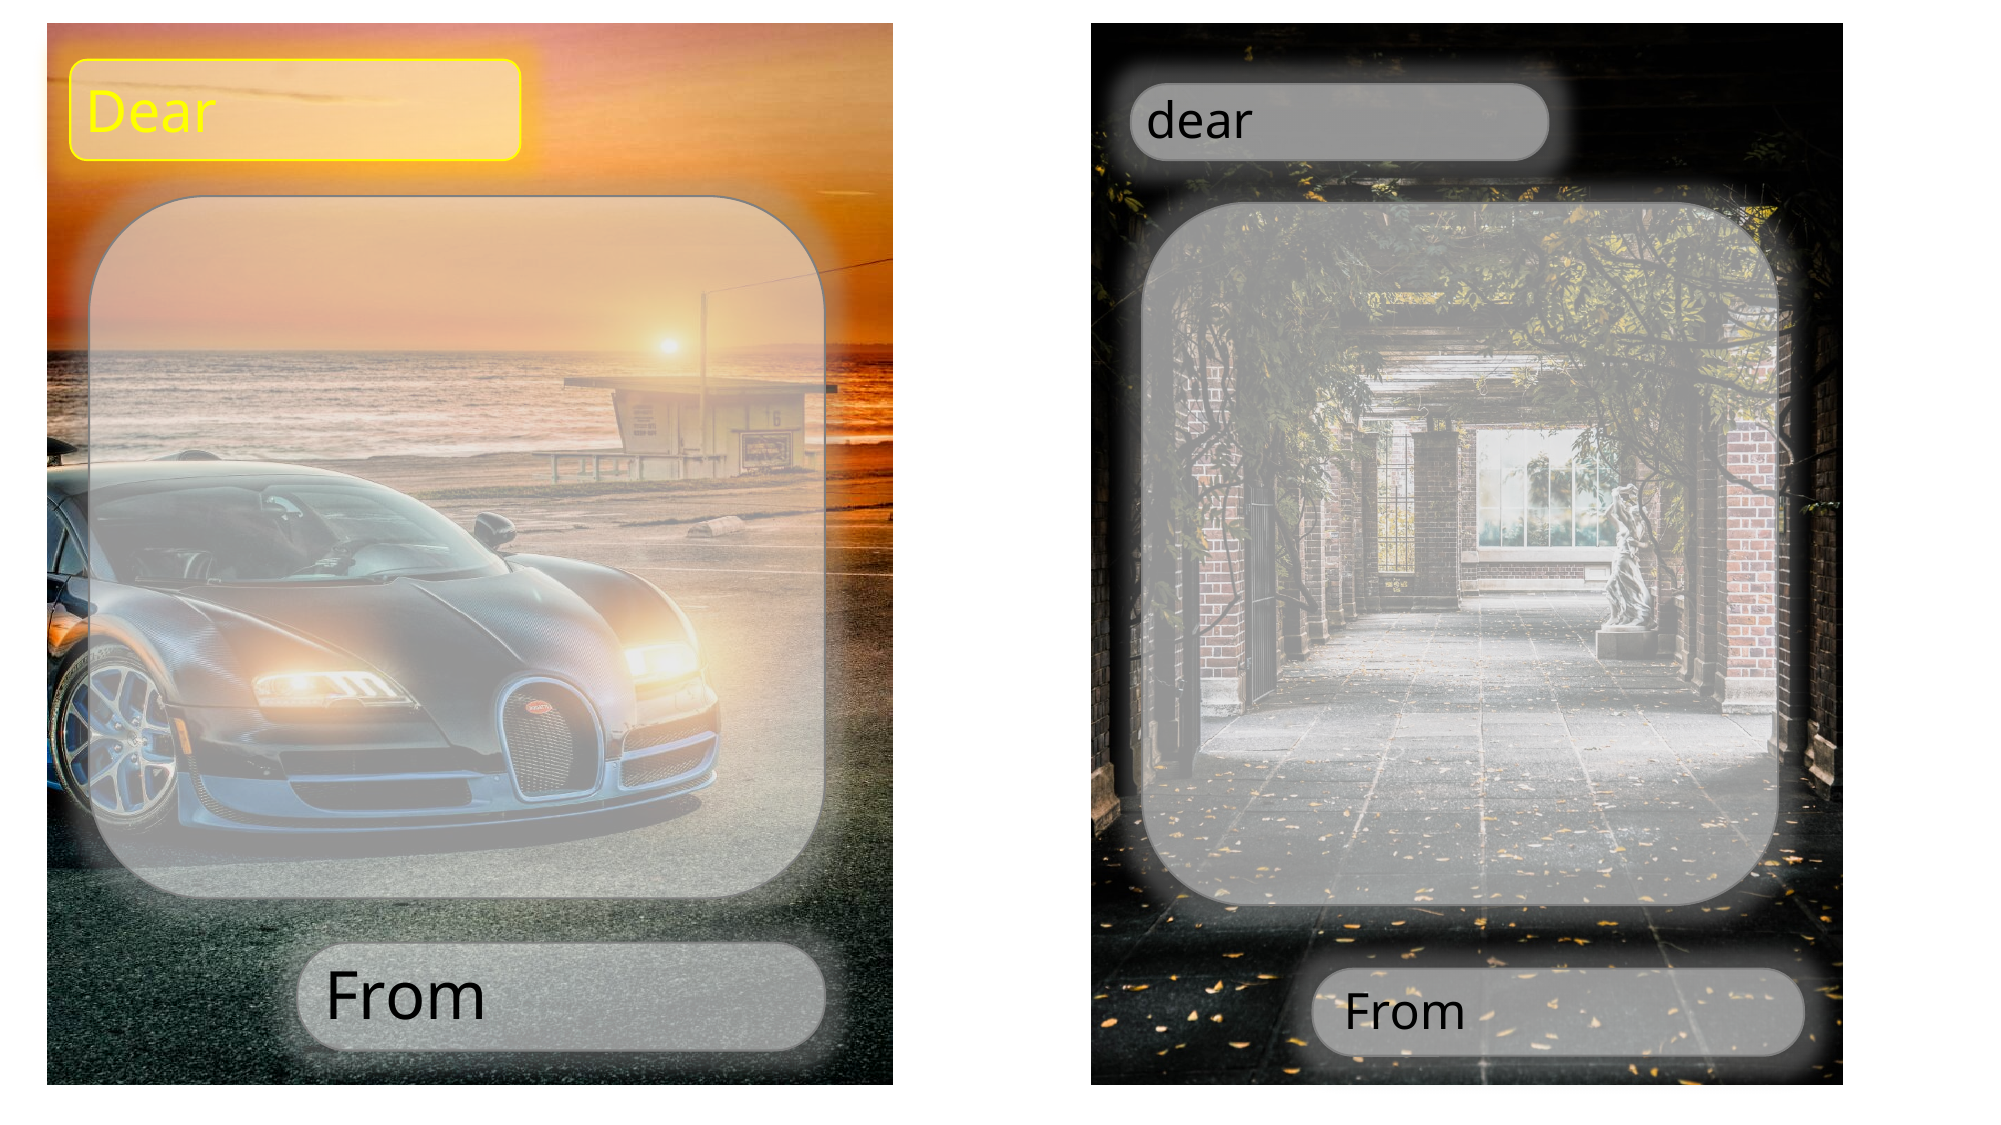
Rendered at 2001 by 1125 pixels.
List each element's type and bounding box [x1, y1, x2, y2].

text_box [47, 23, 893, 1085]
text_box [1091, 23, 1843, 1085]
